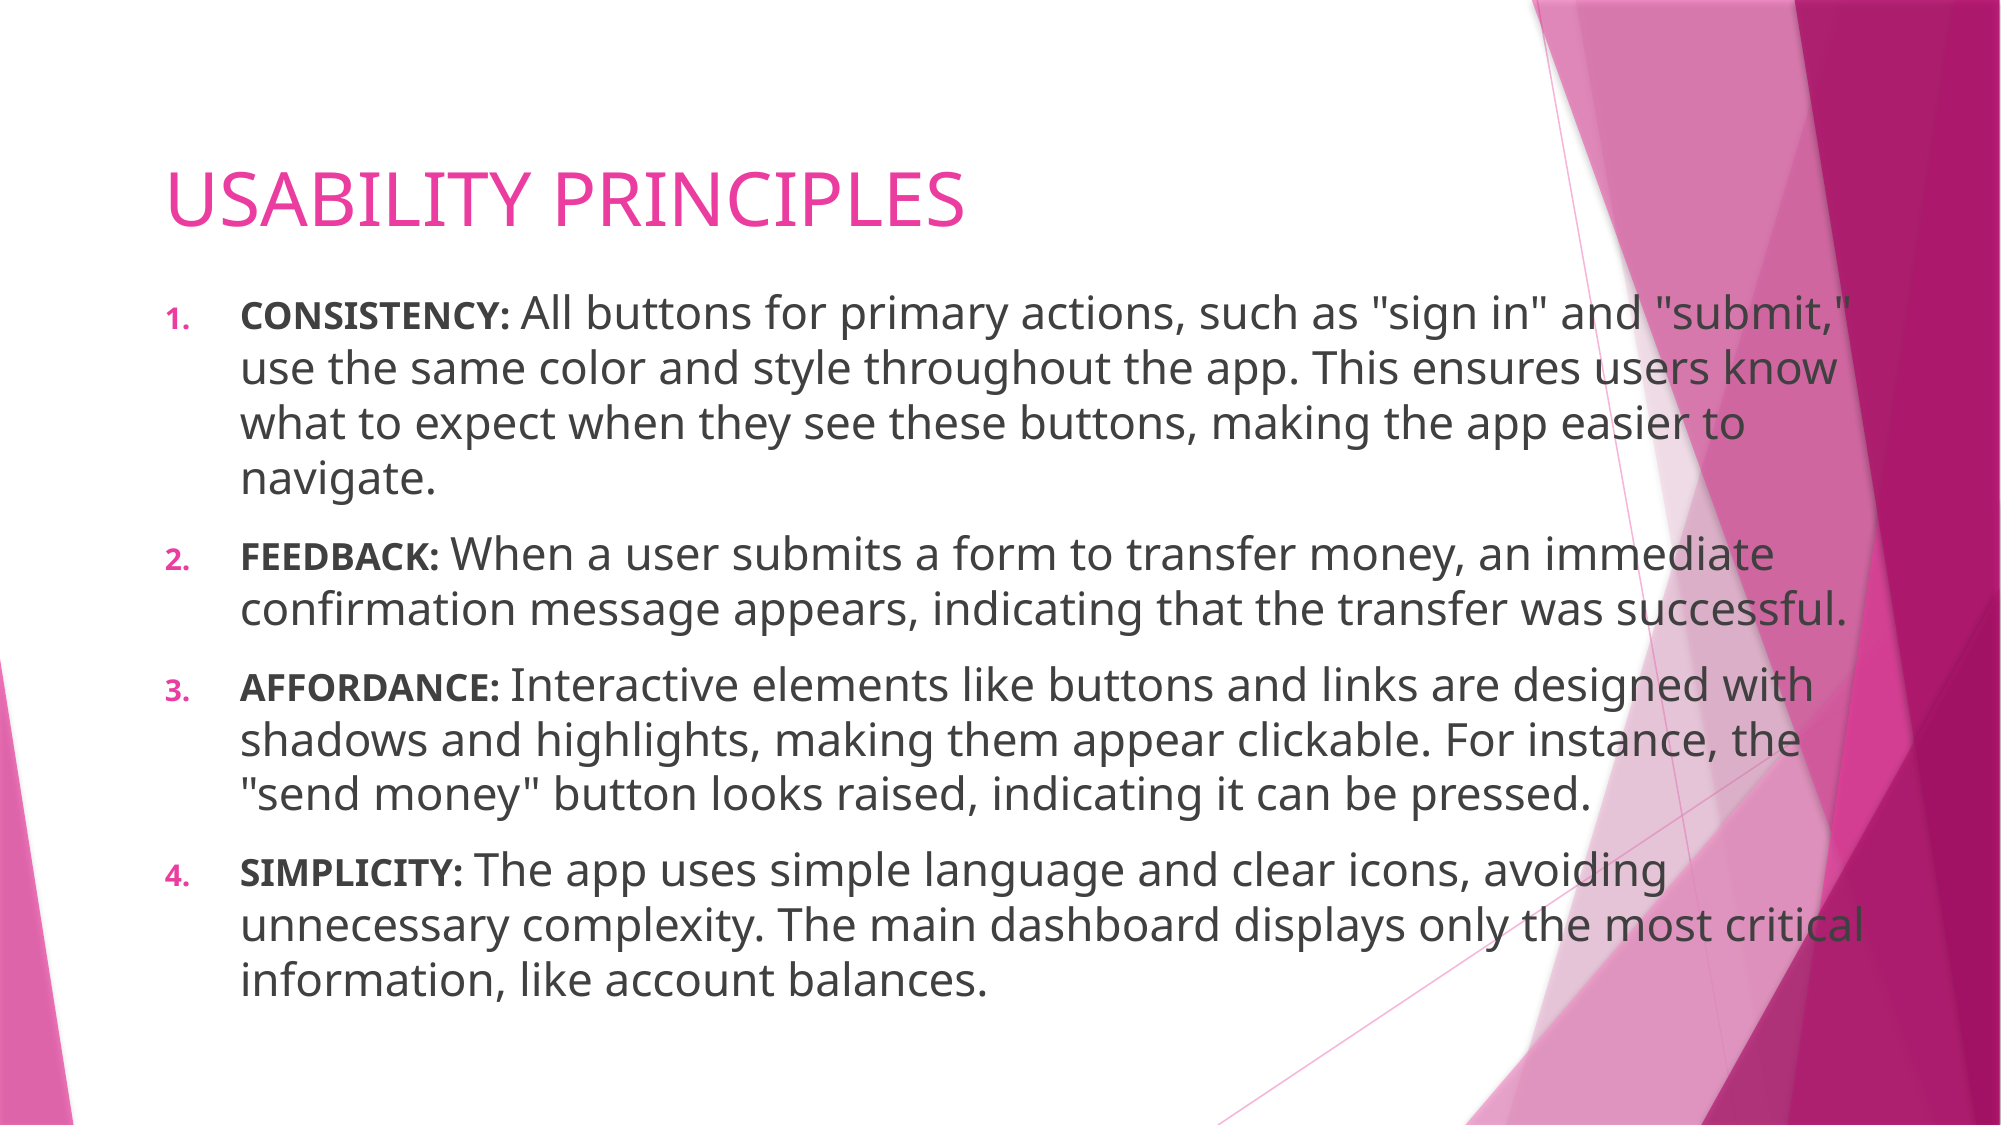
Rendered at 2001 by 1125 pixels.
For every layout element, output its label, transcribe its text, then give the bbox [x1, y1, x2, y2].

title USABILITY PRINCIPLES [149, 143, 1851, 276]
list CONSISTENCY: All buttons for primary actions, such as "sign in" and "submit," use the same color and style throughout the app. This ensures users know what to expect when they see these buttons, making the app easier to navigate. FEEDBACK: When a user submits a form to transfer money, an immediate confirmation message appears, indicating that the transfer was successful. AFFORDANCE: Interactive elements like buttons and links are designed with shadows and highlights, making them appear clickable. For instance, the "send money" button looks raised, indicating it can be pressed. SIMPLICITY: The app uses simple language and clear icons, avoiding unnecessary complexity. The main dashboard displays only the most critical information, like account balances. [149, 276, 1901, 1076]
